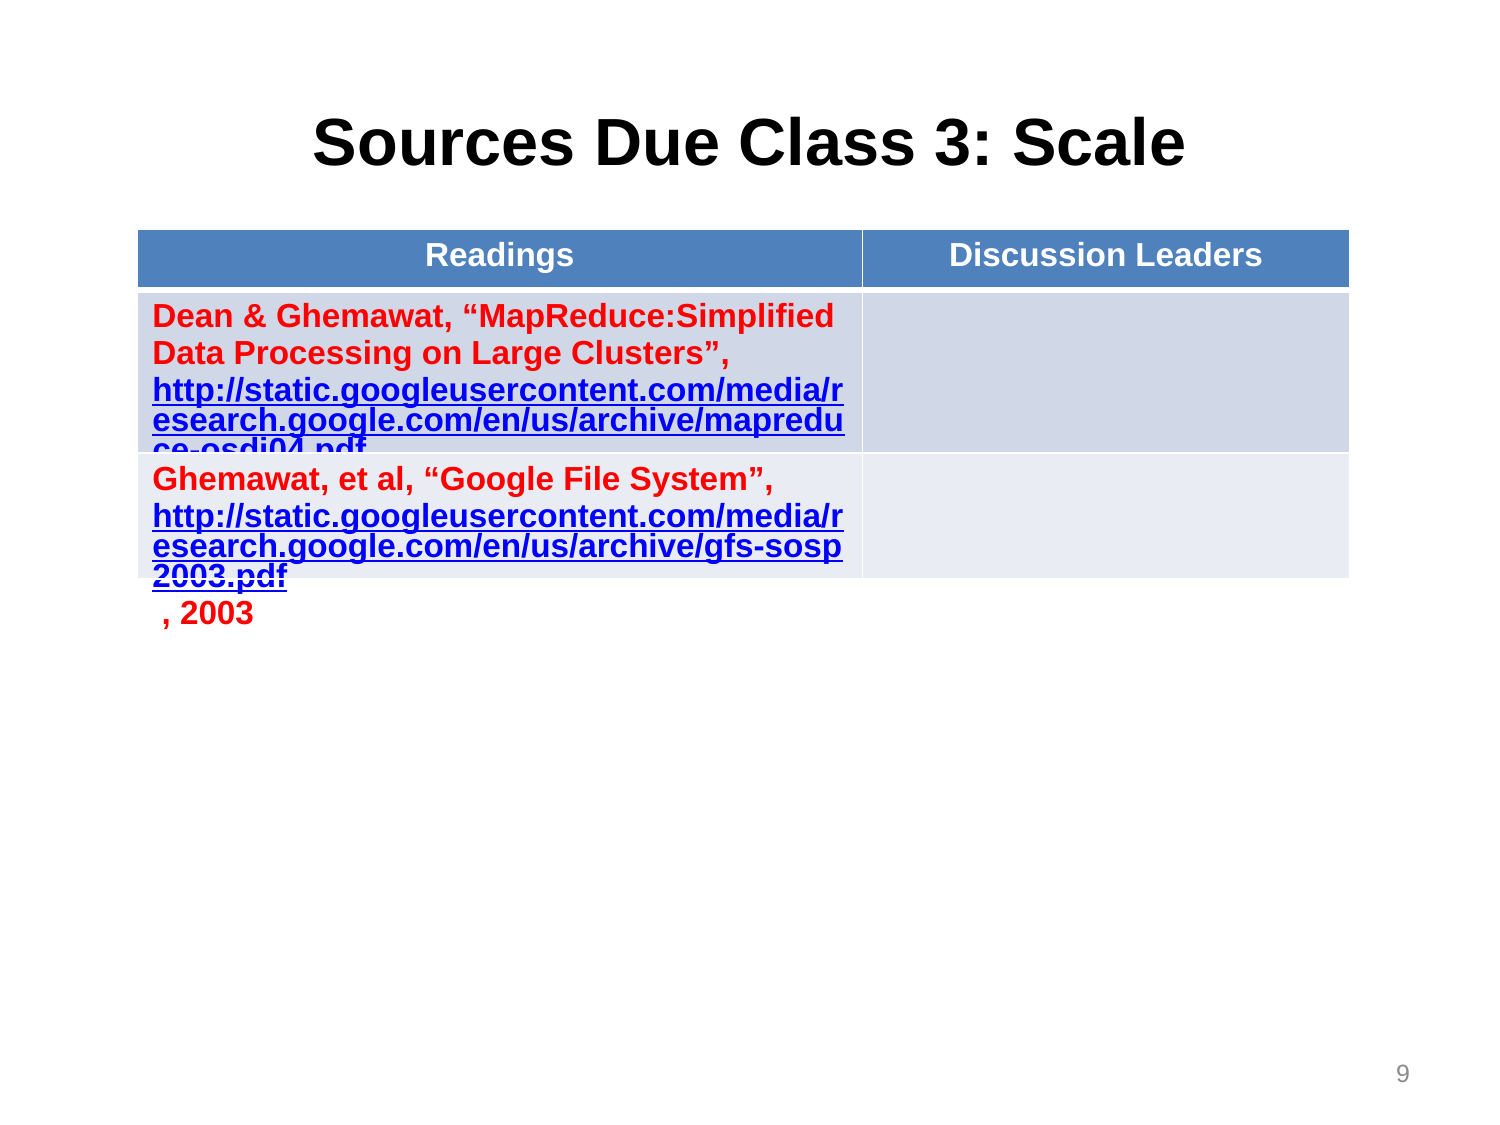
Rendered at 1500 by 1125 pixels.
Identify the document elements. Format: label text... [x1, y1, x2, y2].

slide_number 9 [1074, 1042, 1425, 1103]
title Sources Due Class 3: Scale [75, 45, 1425, 233]
table_header Readings [138, 230, 862, 287]
table_header Discussion Leaders [863, 230, 1349, 287]
table_cell Ghemawat, et al, “Google File System”, http://static.googleusercontent.com/media/research.google.com/en/us/archive/gfs-sosp2003.pdf , 2003 [138, 454, 862, 578]
table_cell [863, 293, 1349, 452]
table_cell [863, 454, 1349, 578]
table_cell Dean & Ghemawat, “MapReduce:Simplified Data Processing on Large Clusters”, http://static.googleusercontent.com/media/research.google.com/en/us/archive/mapreduce-osdi04.pdf, 2004 [138, 293, 862, 452]
